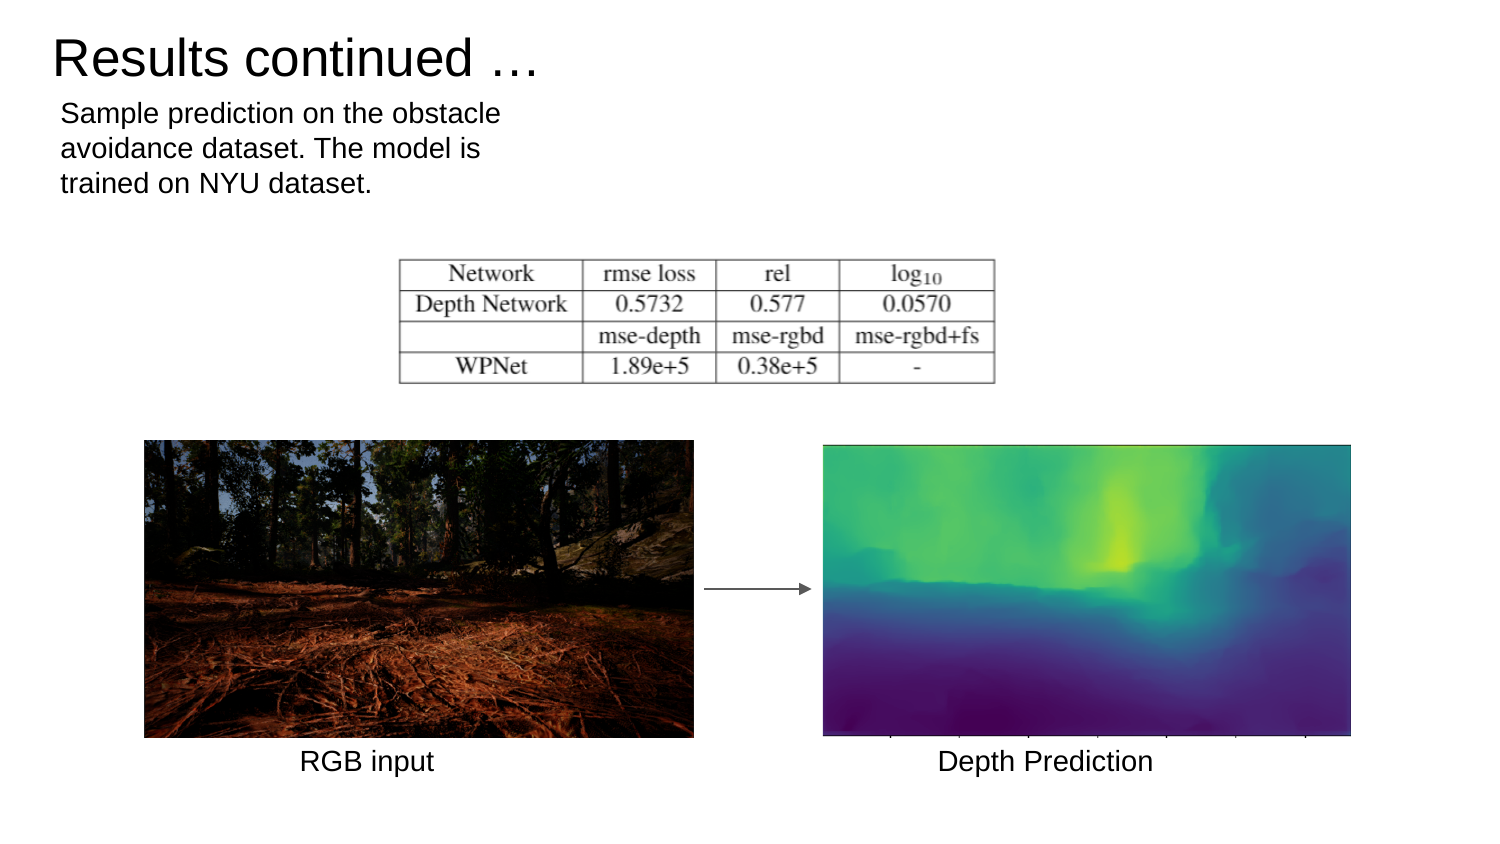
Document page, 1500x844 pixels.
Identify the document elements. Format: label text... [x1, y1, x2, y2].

text_box RGB input [284, 746, 507, 793]
picture [144, 440, 694, 738]
picture [381, 246, 1016, 401]
text_box Sample prediction on the obstacle avoidance dataset. The model is trained on NYU dataset. [45, 79, 538, 215]
title Results continued … [37, 8, 1436, 103]
picture [822, 440, 1352, 738]
text_box Depth Prediction [922, 741, 1356, 793]
